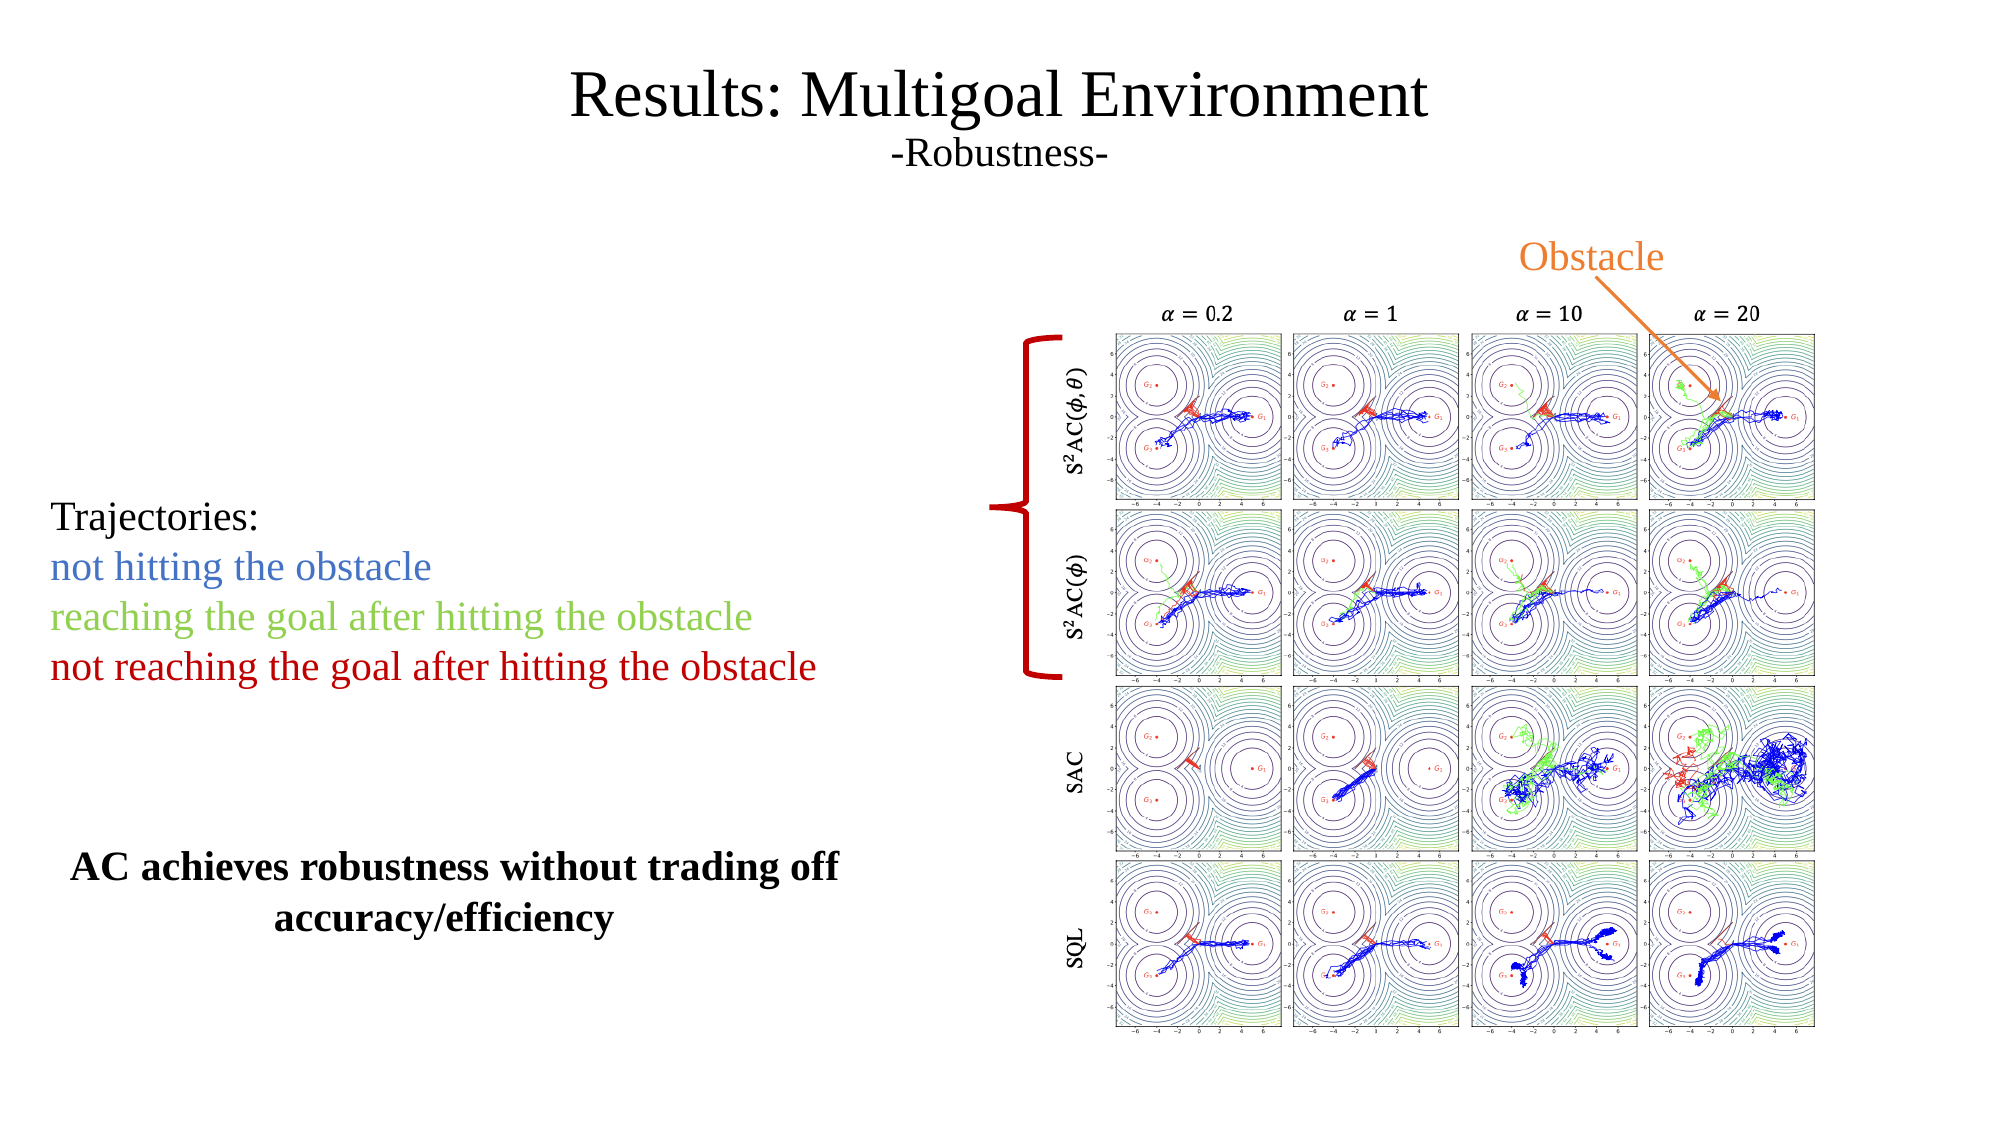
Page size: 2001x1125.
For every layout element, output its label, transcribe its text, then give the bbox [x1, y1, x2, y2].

text_box [989, 338, 1038, 677]
picture [1038, 269, 1829, 1046]
text_box Trajectories: not hitting the obstacle reaching the goal after hitting the obstacle not reaching the goal after hitting the obstacle [35, 481, 833, 747]
text_box Results: Multigoal Environment -Robustness- [137, 8, 1863, 226]
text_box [1503, 221, 1721, 402]
